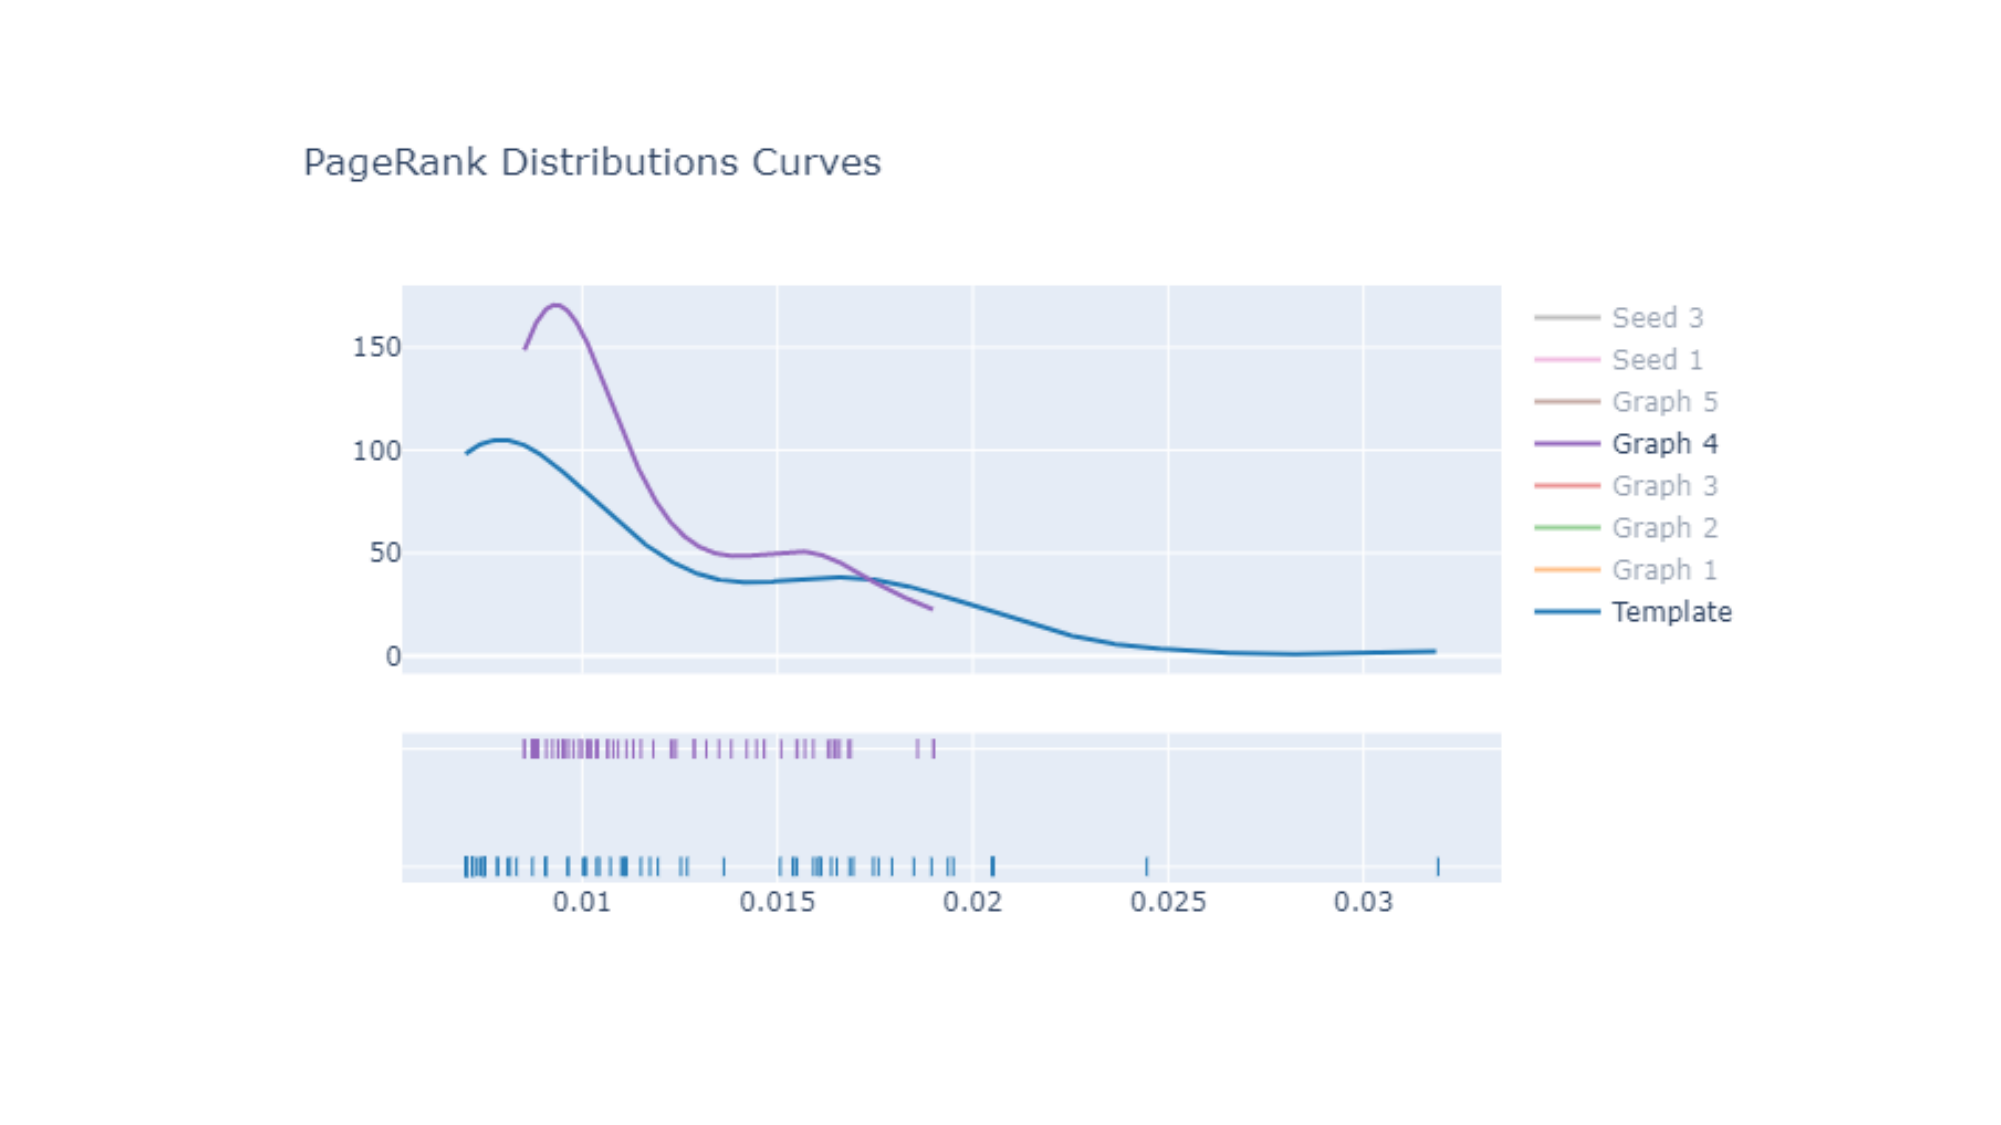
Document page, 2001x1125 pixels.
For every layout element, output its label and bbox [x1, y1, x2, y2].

picture [226, 65, 1774, 1060]
